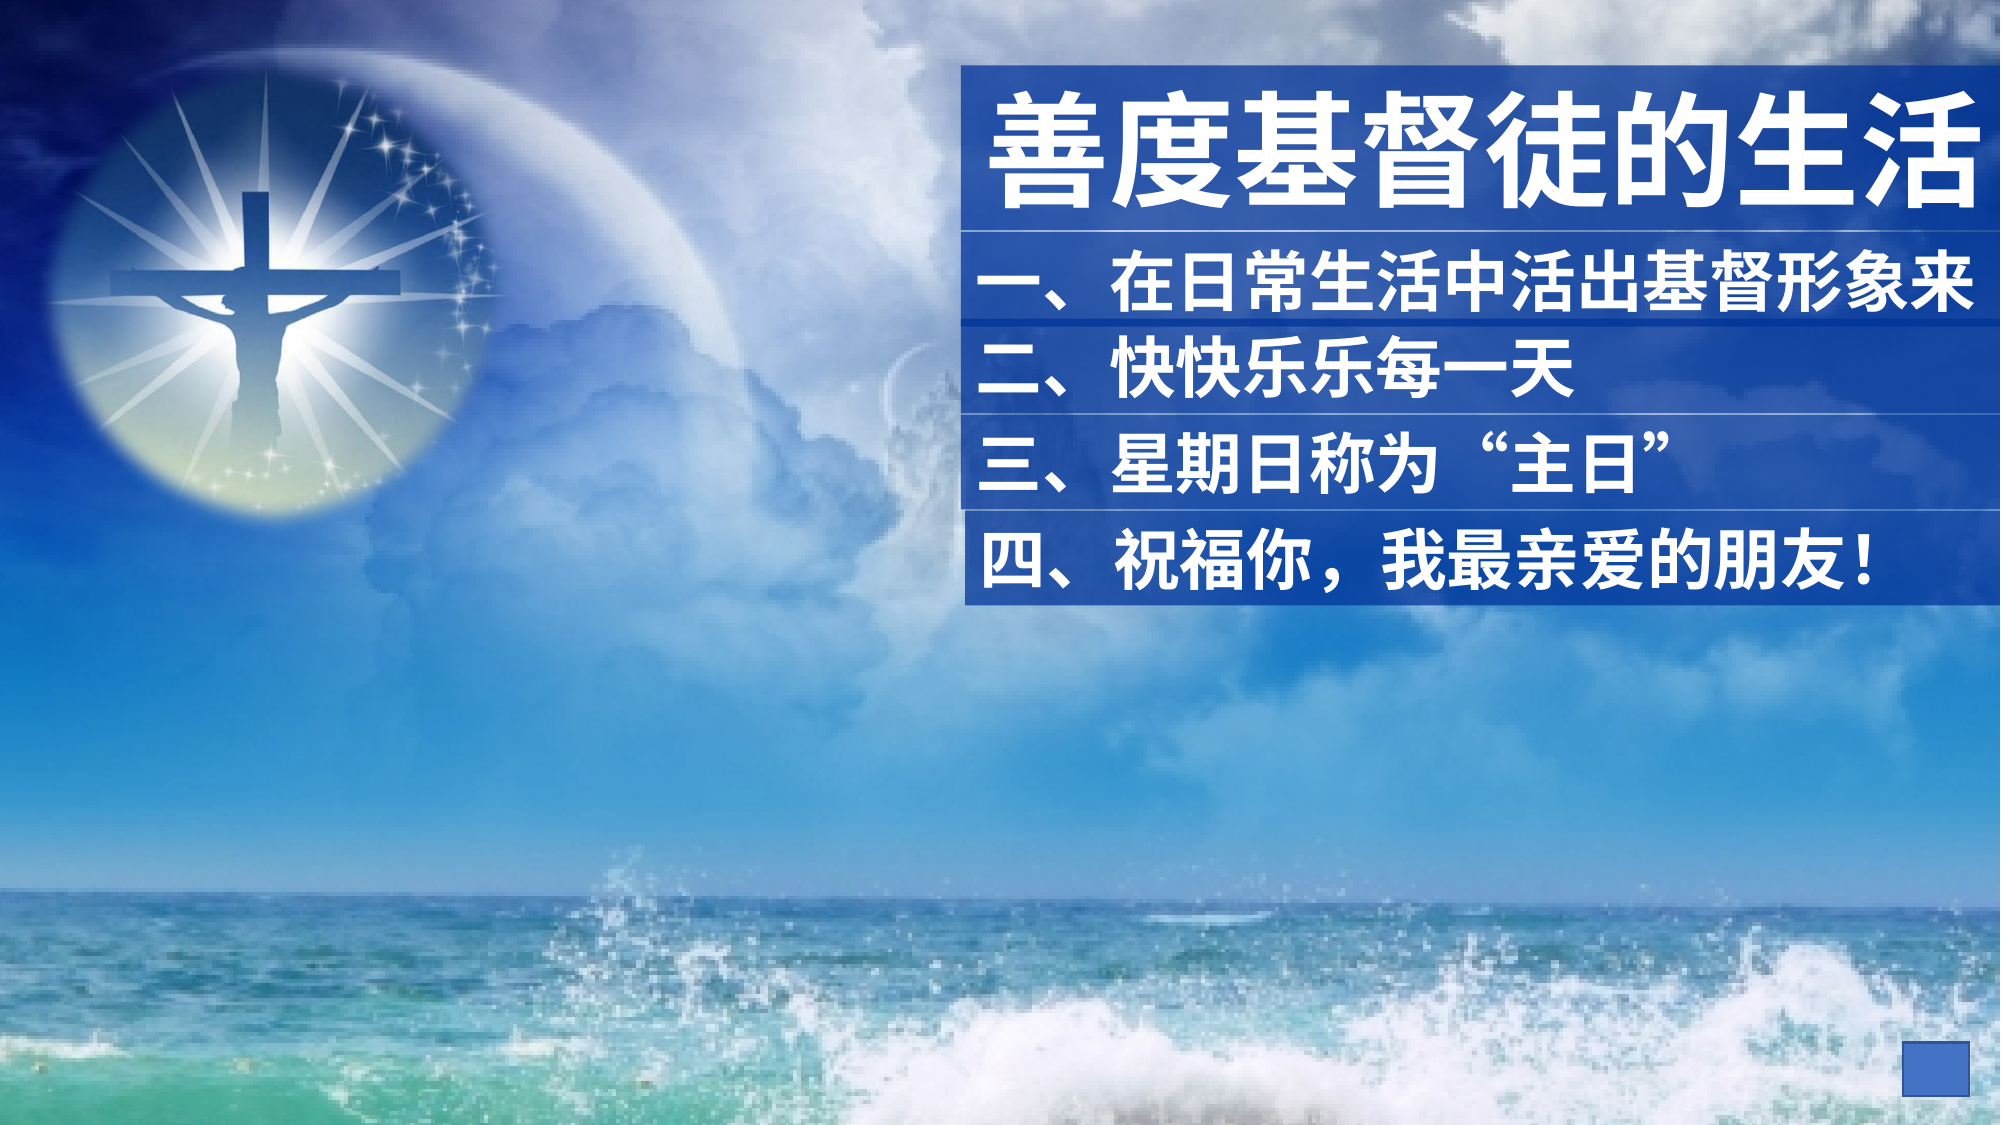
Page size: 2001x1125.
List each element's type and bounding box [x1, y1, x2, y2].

text_box [0, 0, 2000, 1125]
